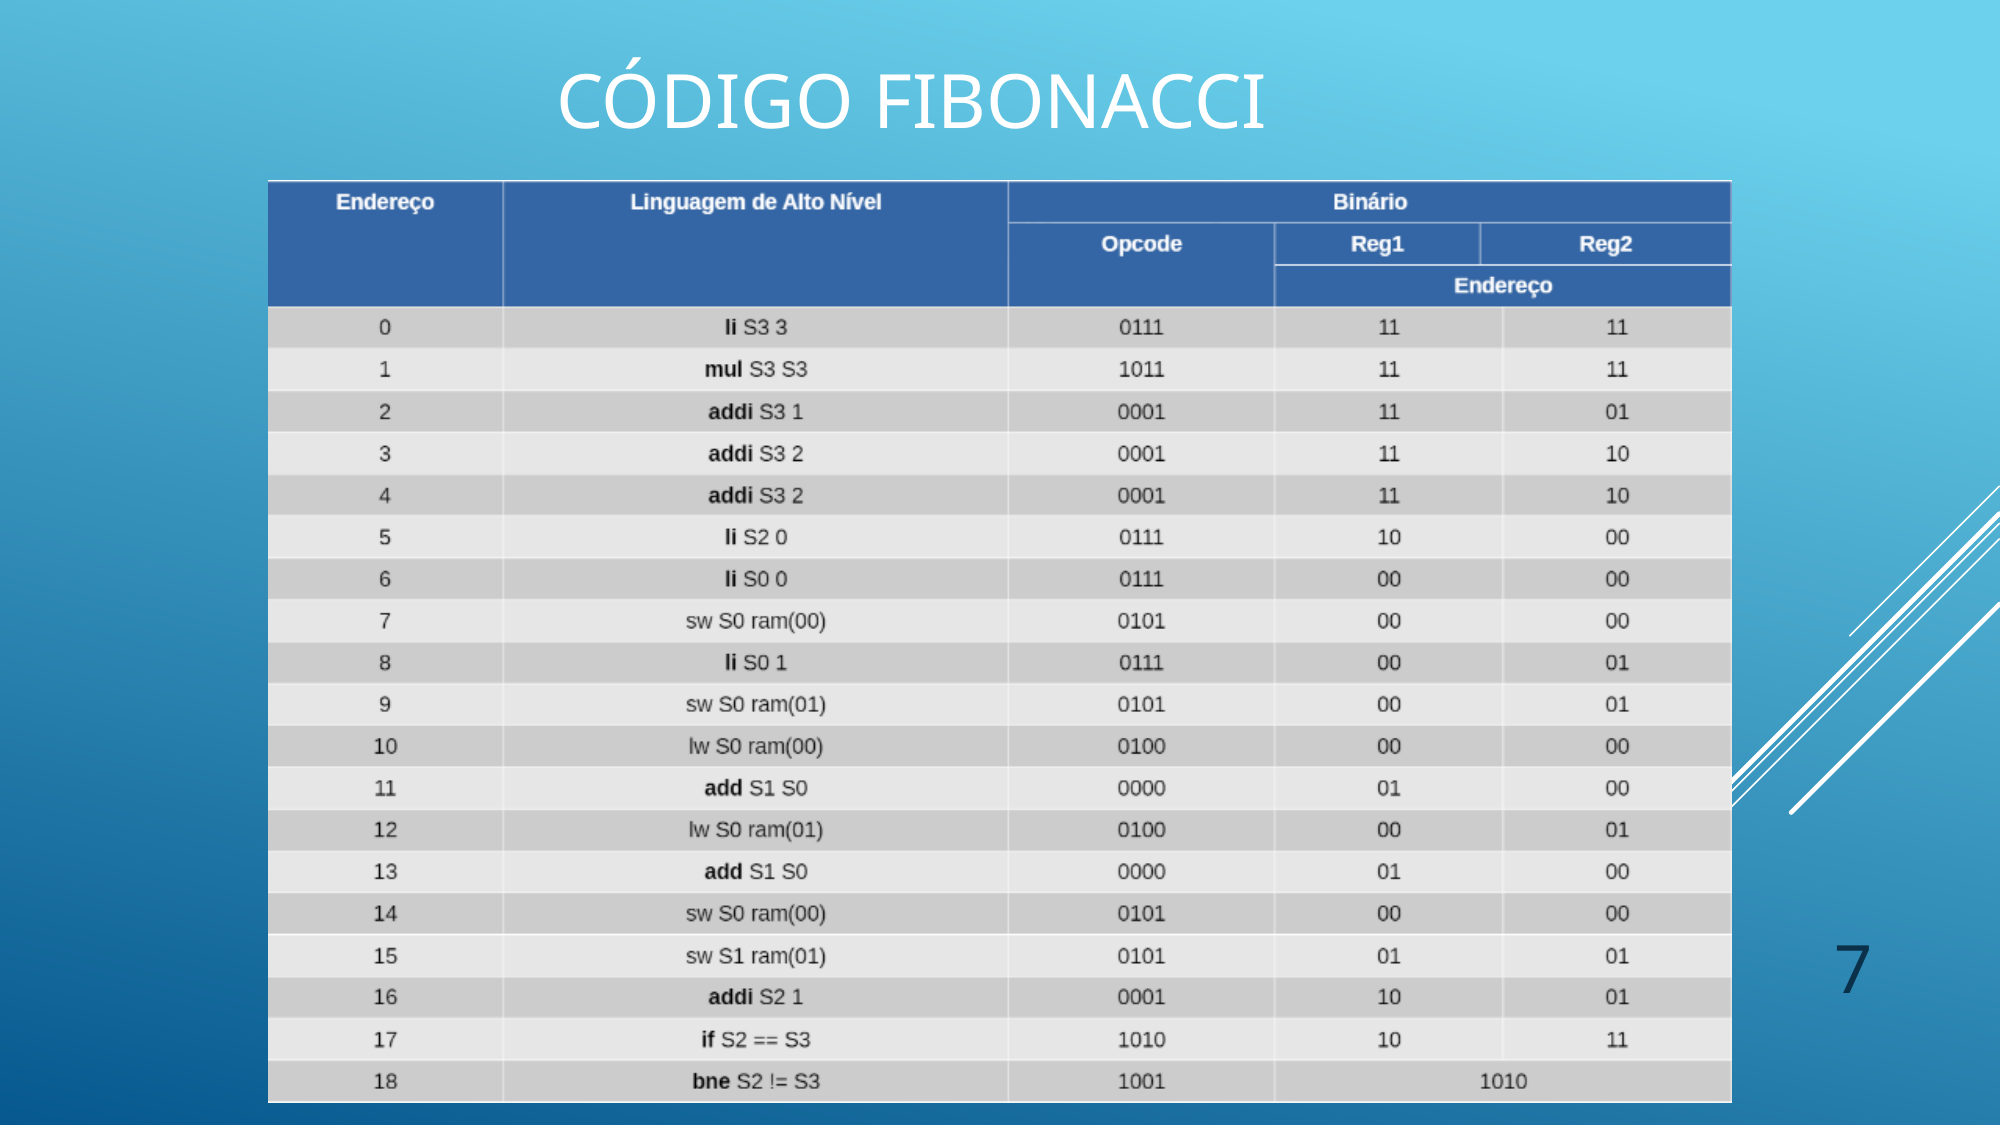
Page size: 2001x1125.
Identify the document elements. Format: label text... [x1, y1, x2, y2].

slide_number 7 [1732, 915, 1888, 1025]
picture [268, 180, 1732, 1103]
title Código fibonacci [541, 22, 1340, 174]
